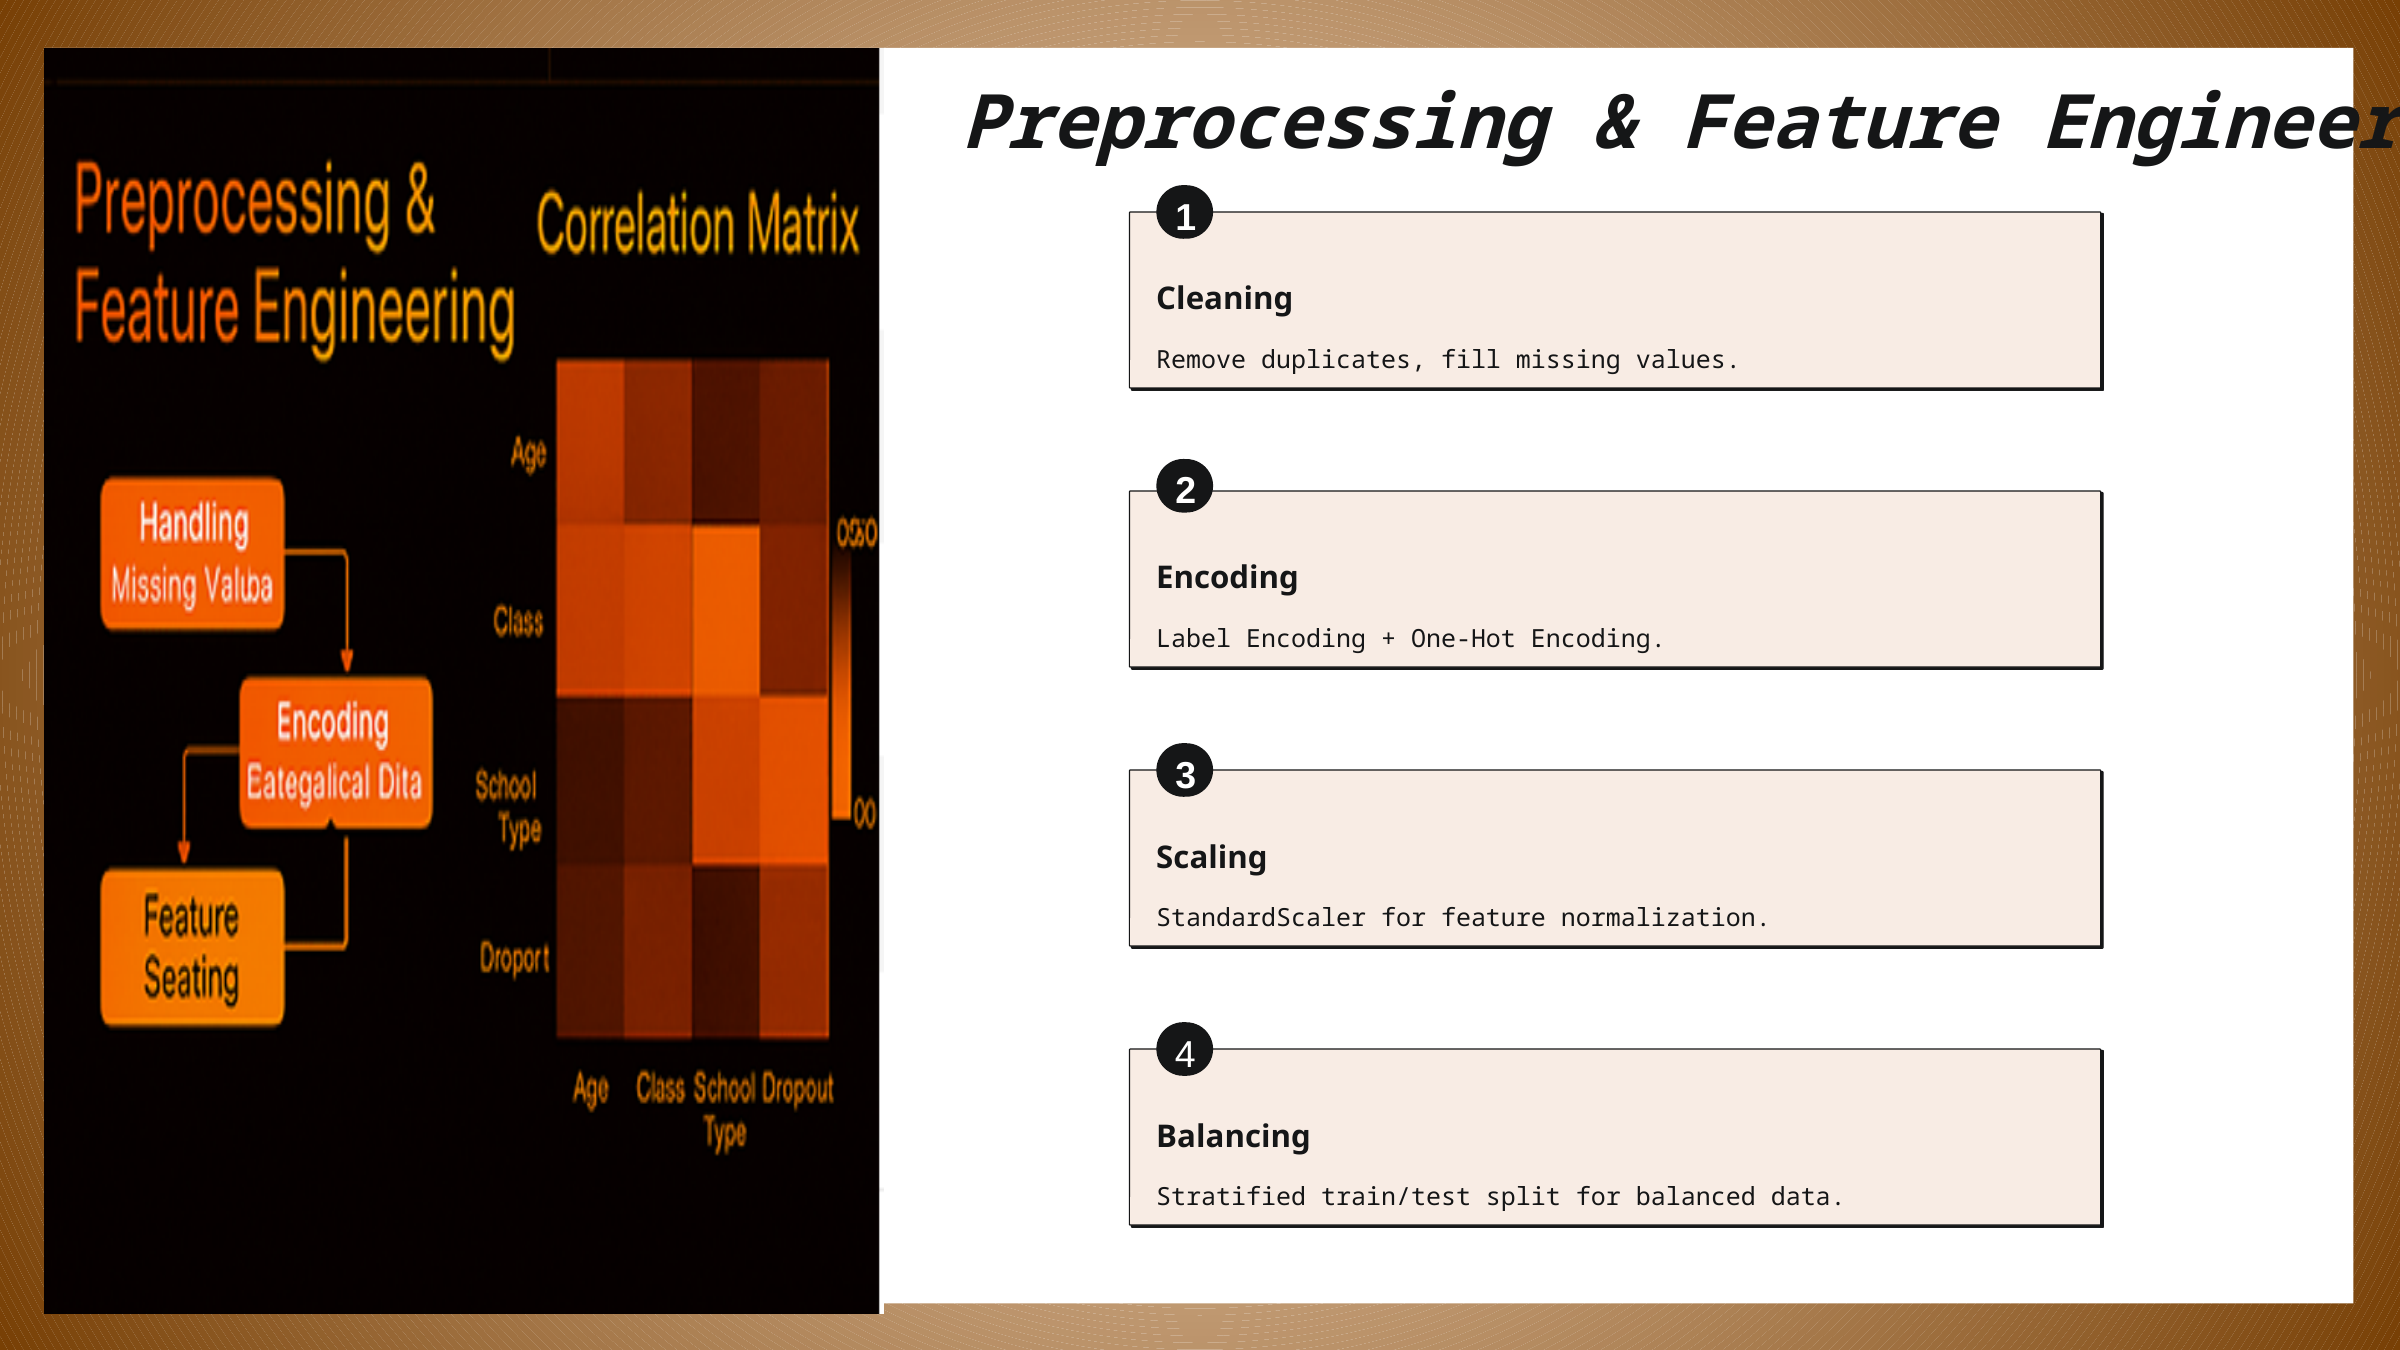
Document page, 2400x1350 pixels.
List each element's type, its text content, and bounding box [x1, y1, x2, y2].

text_box [25, 13, 1766, 1350]
text_box Preprocessing & Feature Engineering [1766, 83, 1934, 165]
picture [44, 47, 884, 1314]
text_box [1766, 185, 2400, 1299]
